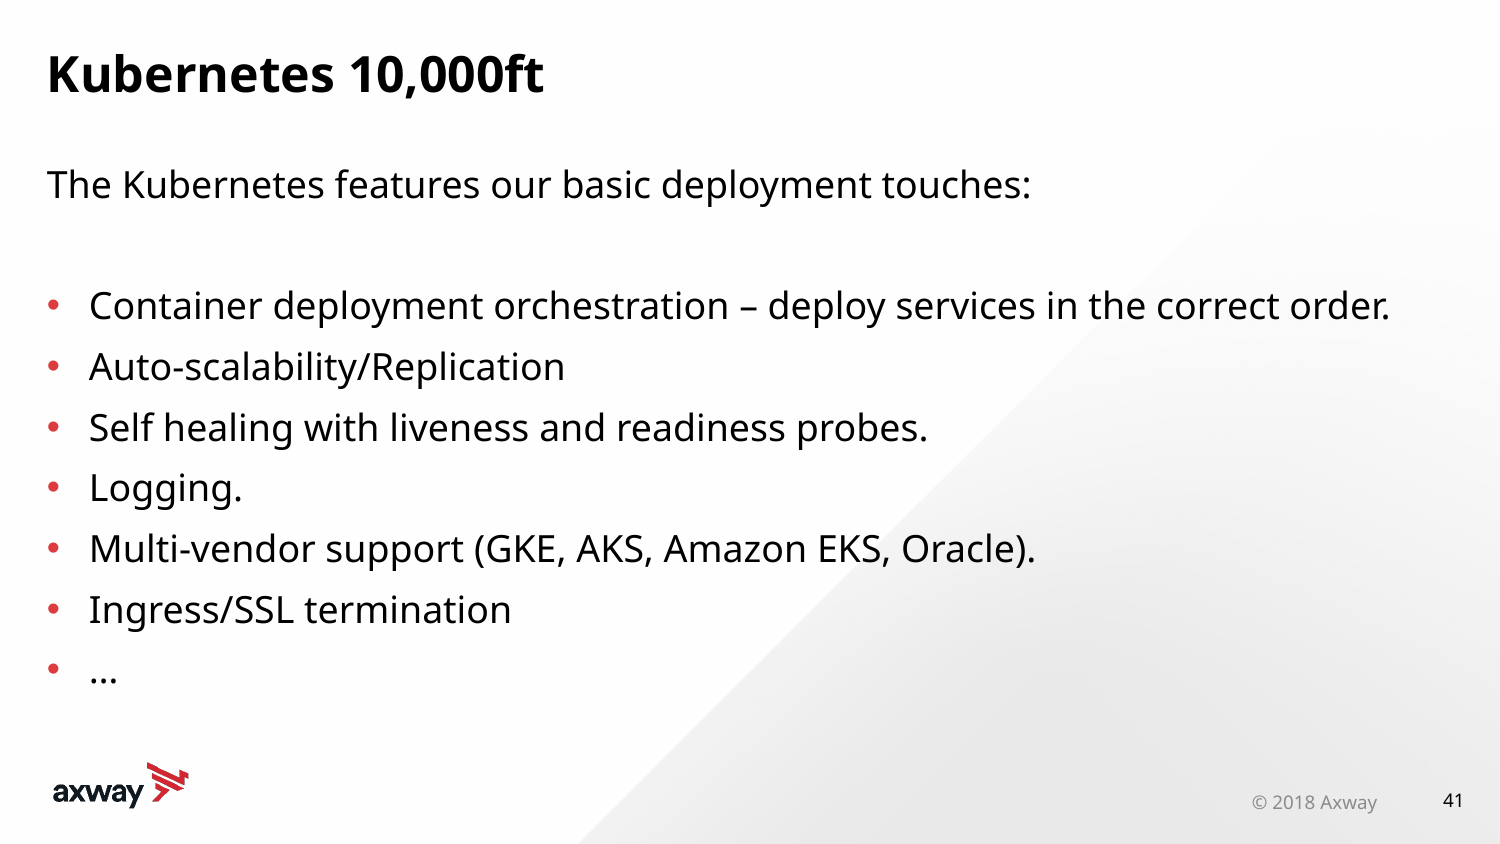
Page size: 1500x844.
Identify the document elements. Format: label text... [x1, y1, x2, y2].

list The Kubernetes features our basic deployment touches: Container deployment orchestration – deploy services in the correct order. Auto-scalability/Replication Self healing with liveness and readiness probes. Logging. Multi-vendor support (GKE, AKS, Amazon EKS, Oracle). Ingress/SSL termination … [46, 153, 1472, 736]
picture [0, 0, 1500, 844]
footer © 2018 Axway [885, 779, 1393, 824]
title Kubernetes 10,000ft [46, 42, 1269, 137]
